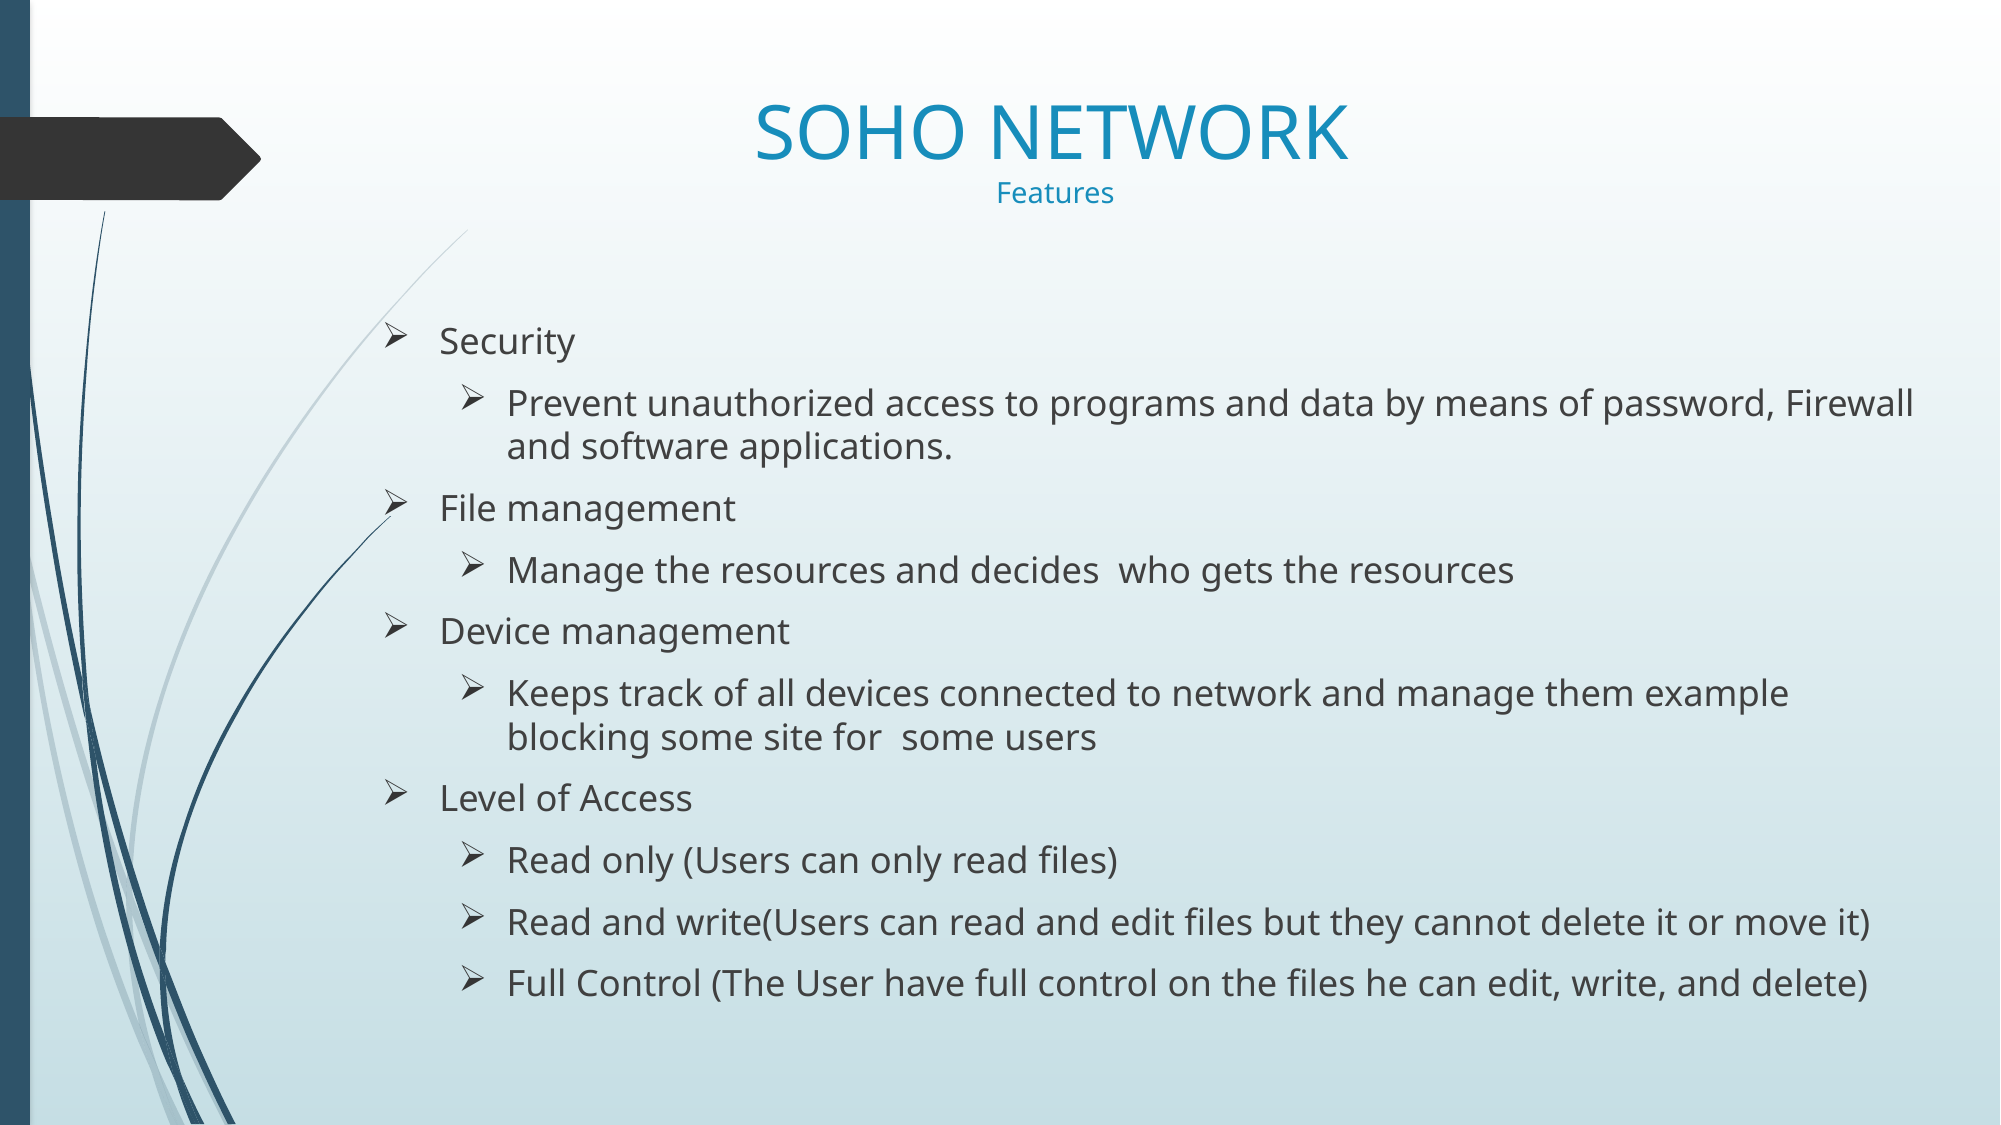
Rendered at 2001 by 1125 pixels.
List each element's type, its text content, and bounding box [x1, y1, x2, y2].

title SOHO NETWORK Features [320, 76, 1783, 287]
list Security Prevent unauthorized access to programs and data by means of password, Firewall and software applications. File management Manage the resources and decides who gets the resources Device management Keeps track of all devices connected to network and manage them example blocking some site for some users Level of Access Read only (Users can only read files) Read and write(Users can read and edit files but they cannot delete it or move it) Full Control (The User have full control on the files he can edit, write, and delete) [366, 310, 1953, 1019]
